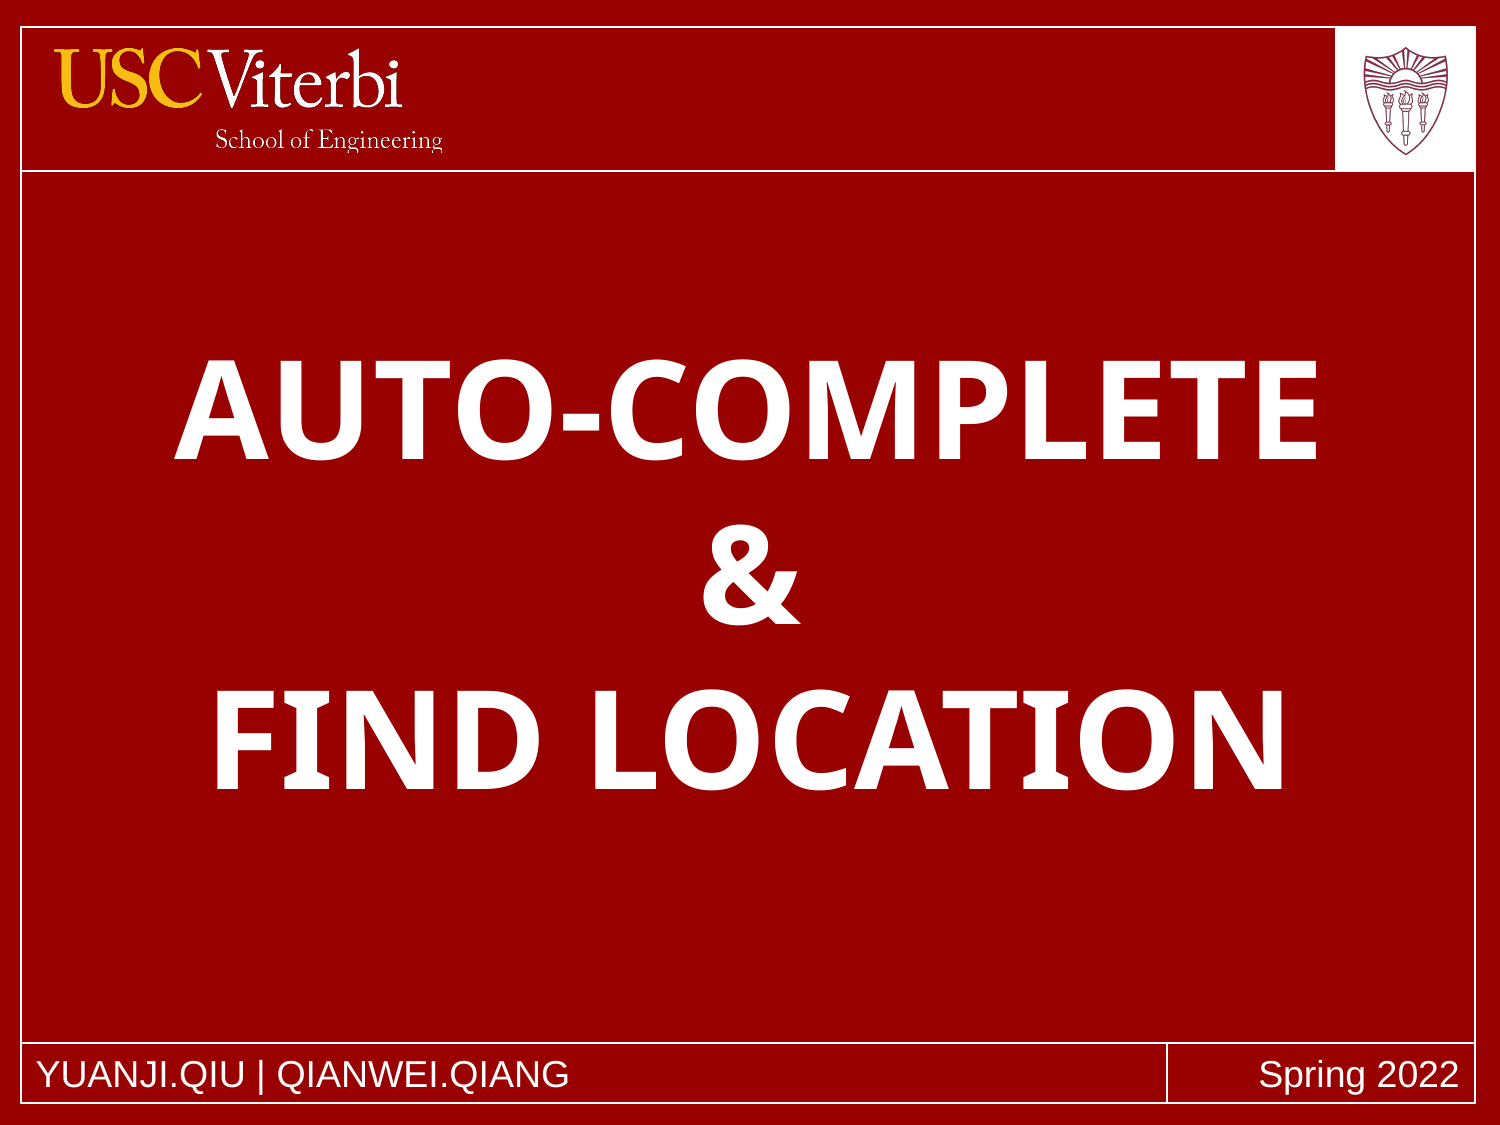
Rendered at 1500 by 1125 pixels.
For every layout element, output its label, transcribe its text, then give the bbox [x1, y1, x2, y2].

picture [54, 48, 442, 153]
footer YUANJI.QIU | QIANWEI.QIANG [20, 1042, 1168, 1104]
title AUTO-COMPLETE & FIND LOCATION [92, 473, 1408, 825]
slide_number Spring 2022 [1168, 1042, 1476, 1104]
picture [1336, 31, 1475, 170]
